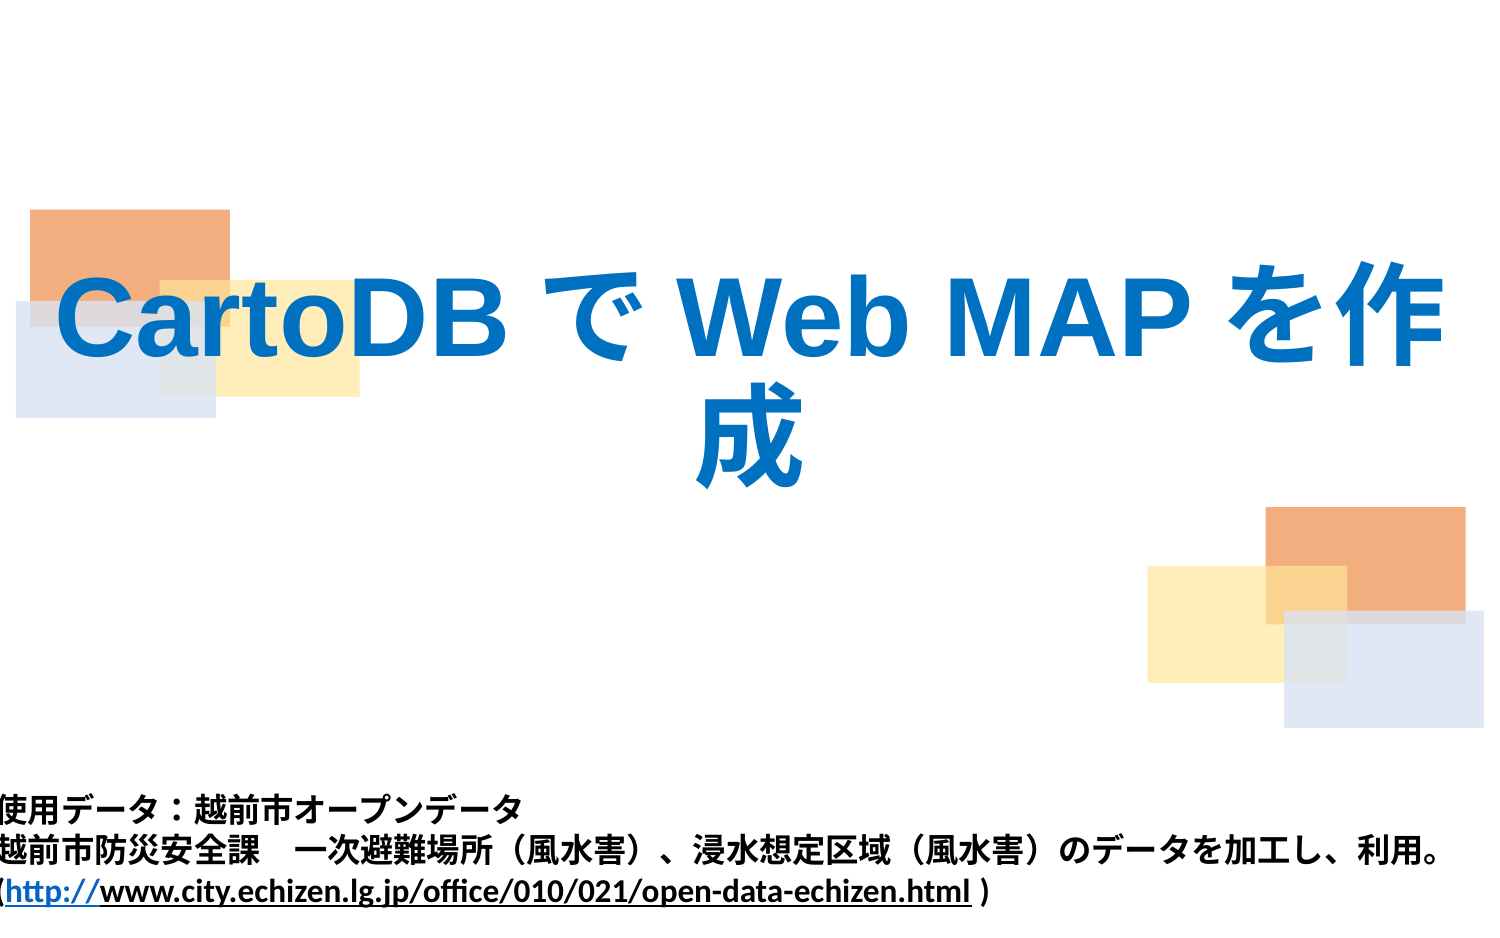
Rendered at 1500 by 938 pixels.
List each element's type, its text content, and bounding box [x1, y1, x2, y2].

text_box 使用データ：越前市オープンデータ 越前市防災安全課 一次避難場所（風水害）、浸水想定区域（風水害）のデータを加工し、利用。 (http://www.city.echizen.lg.jp/office/010/021/open-data-echizen.html ) [0, 782, 1473, 917]
text_box CartoDBでWeb MAPを作成 [0, 427, 1500, 511]
